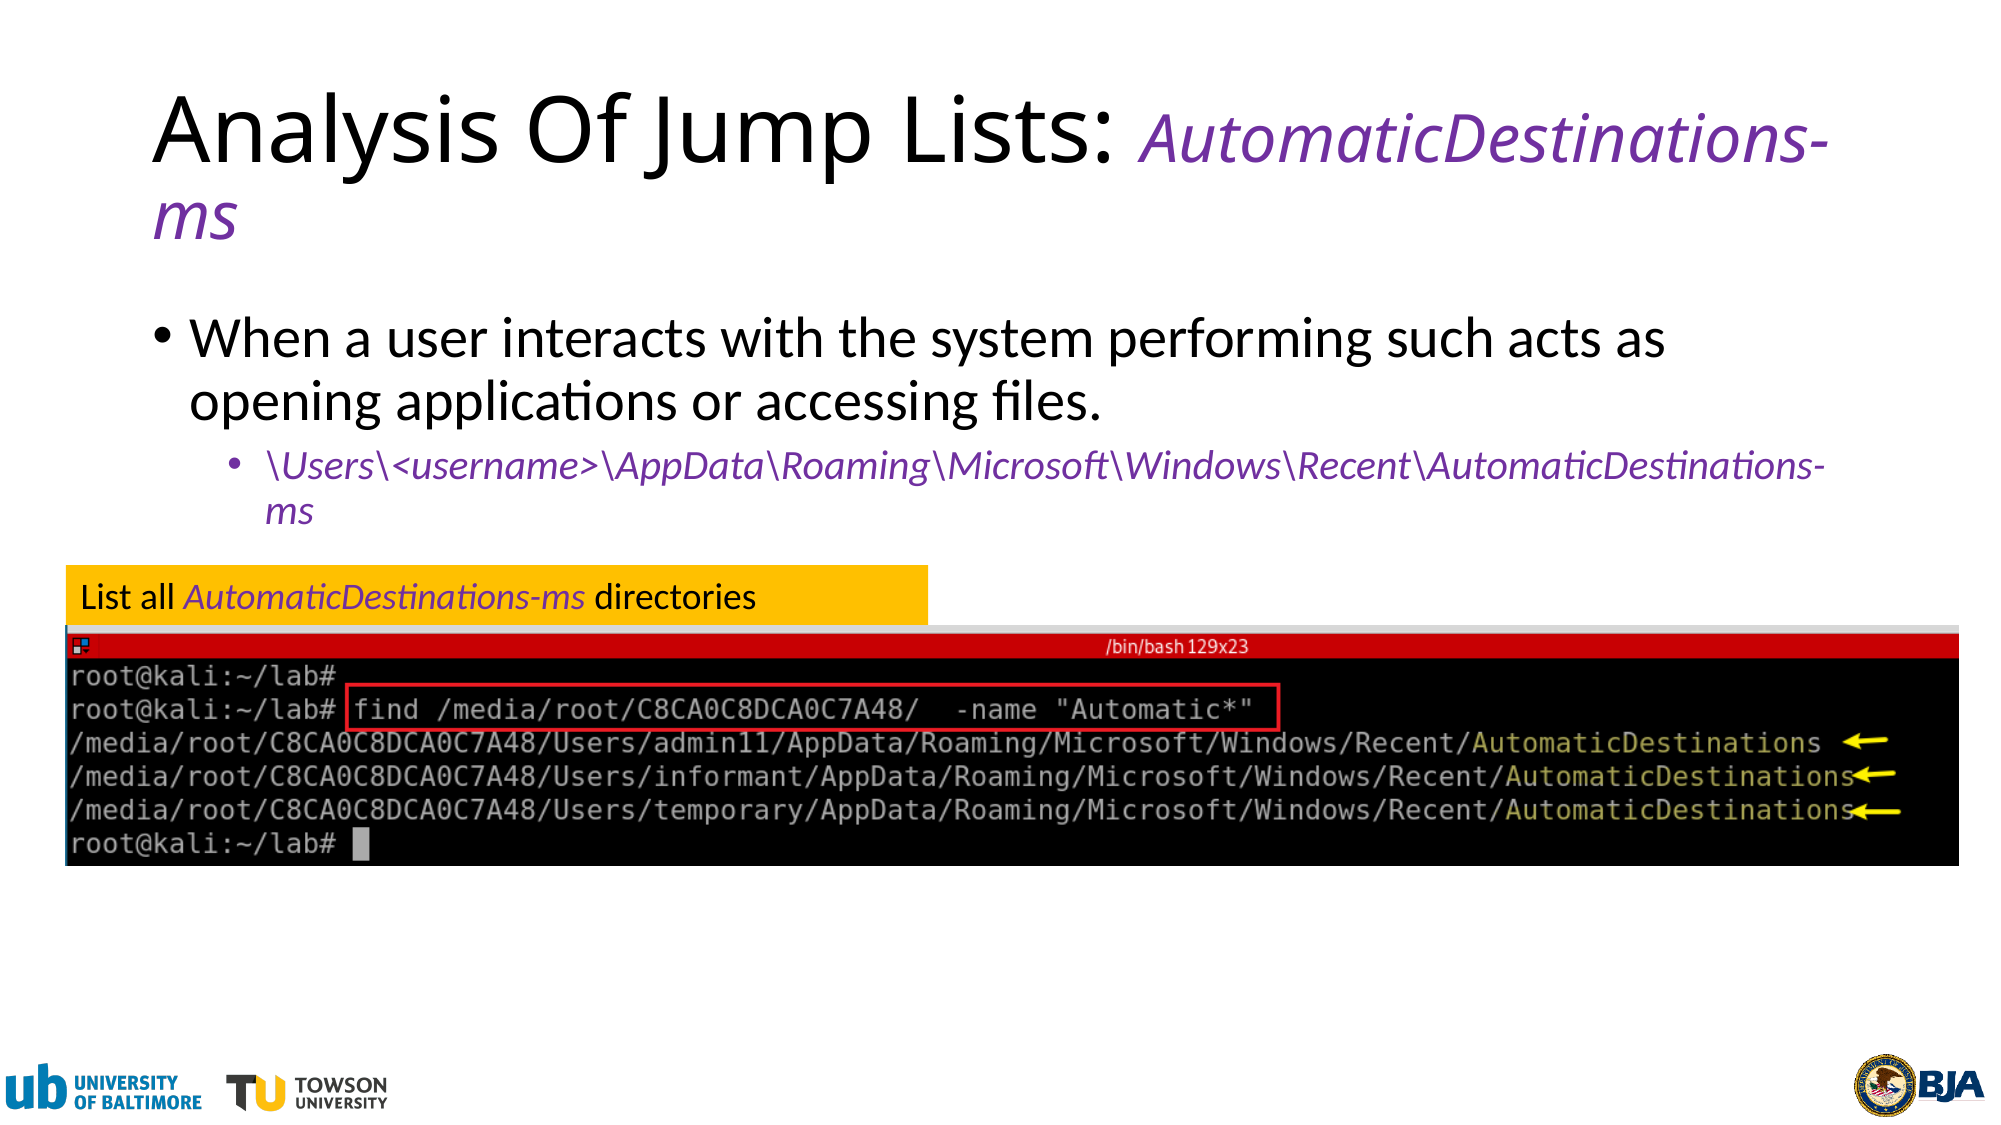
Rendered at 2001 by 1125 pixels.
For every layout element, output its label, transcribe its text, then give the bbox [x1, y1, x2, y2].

title Analysis Of Jump Lists: AutomaticDestinations-ms [137, 59, 1863, 278]
picture [1854, 1054, 1986, 1117]
picture [0, 1031, 407, 1125]
list When a user interacts with the system performing such acts as opening applications or accessing files. \Users\<username>\AppData\Roaming\Microsoft\Windows\Recent\AutomaticDestinations-ms [137, 299, 1863, 553]
picture [65, 625, 1959, 866]
text_box List all AutomaticDestinations-ms directories [65, 565, 929, 625]
